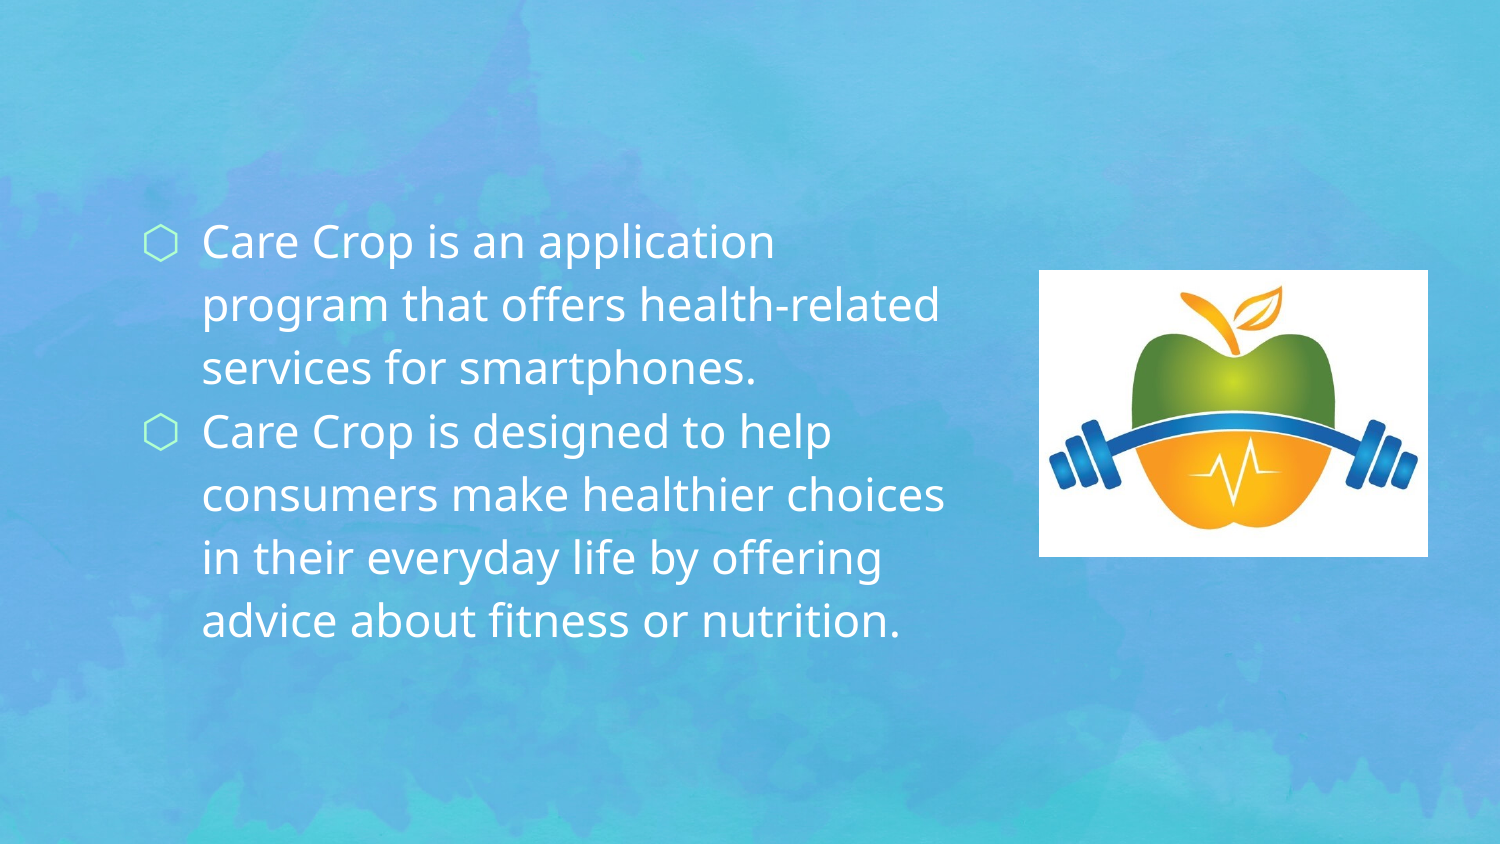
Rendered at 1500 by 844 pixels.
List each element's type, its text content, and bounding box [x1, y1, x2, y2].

list Care Crop is an application program that offers health-related services for smartphones. Care Crop is designed to help consumers make healthier choices in their everyday life by offering advice about fitness or nutrition. [111, 189, 982, 432]
picture [0, 0, 1500, 844]
